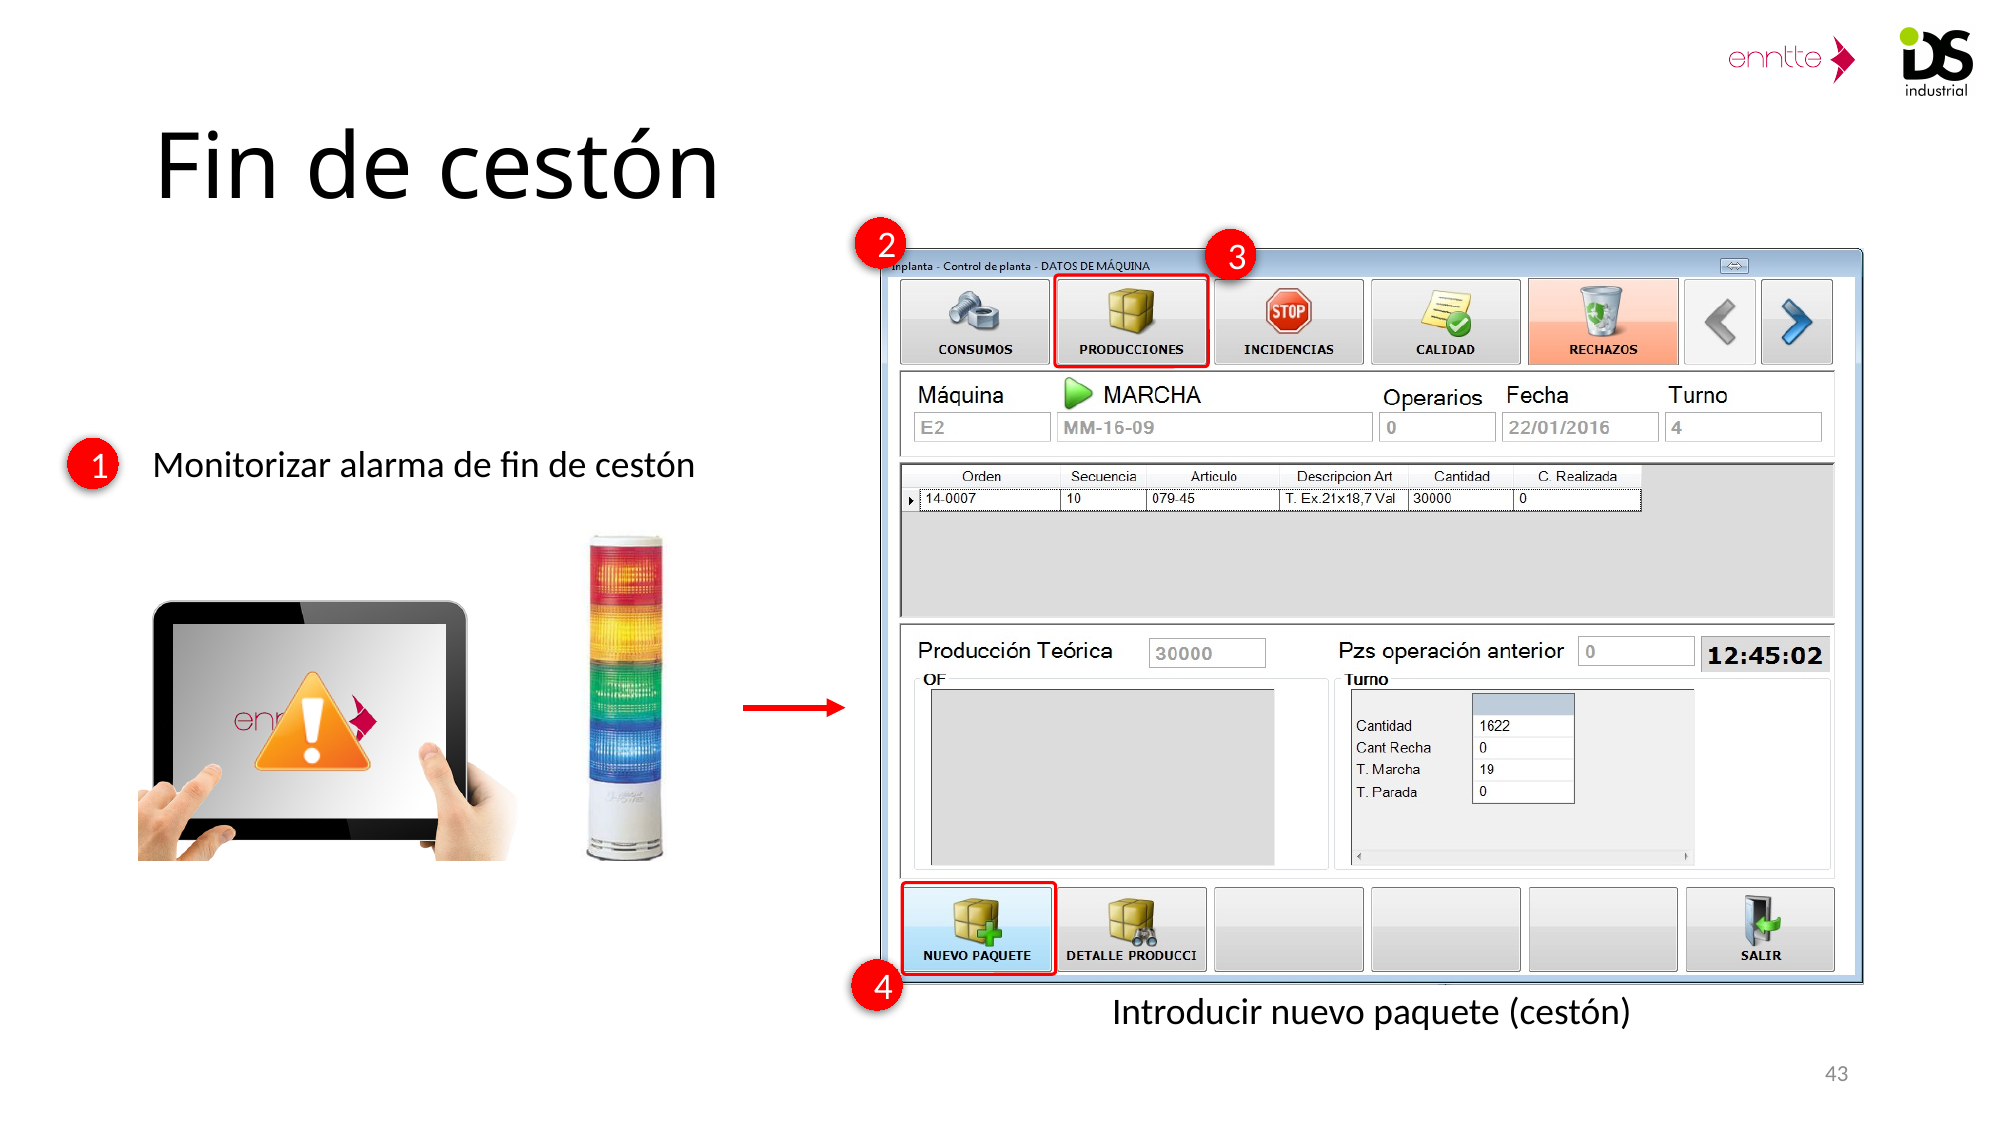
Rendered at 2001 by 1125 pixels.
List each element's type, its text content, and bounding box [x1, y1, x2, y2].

text_box Introducir nuevo paquete (cestón) [1073, 985, 1671, 1040]
picture [580, 530, 670, 861]
text_box 4 [851, 959, 903, 1011]
picture [1720, 33, 1864, 87]
picture [880, 248, 1864, 985]
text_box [138, 600, 518, 861]
text_box 1 [67, 438, 119, 489]
picture [1897, 23, 1976, 96]
text_box Monitorizar alarma de fin de cestón [126, 433, 723, 493]
text_box 2 [855, 217, 906, 269]
slide_number 43 [1413, 1042, 1864, 1103]
text_box 3 [1206, 229, 1255, 248]
title Fin de cestón [138, 60, 1864, 278]
